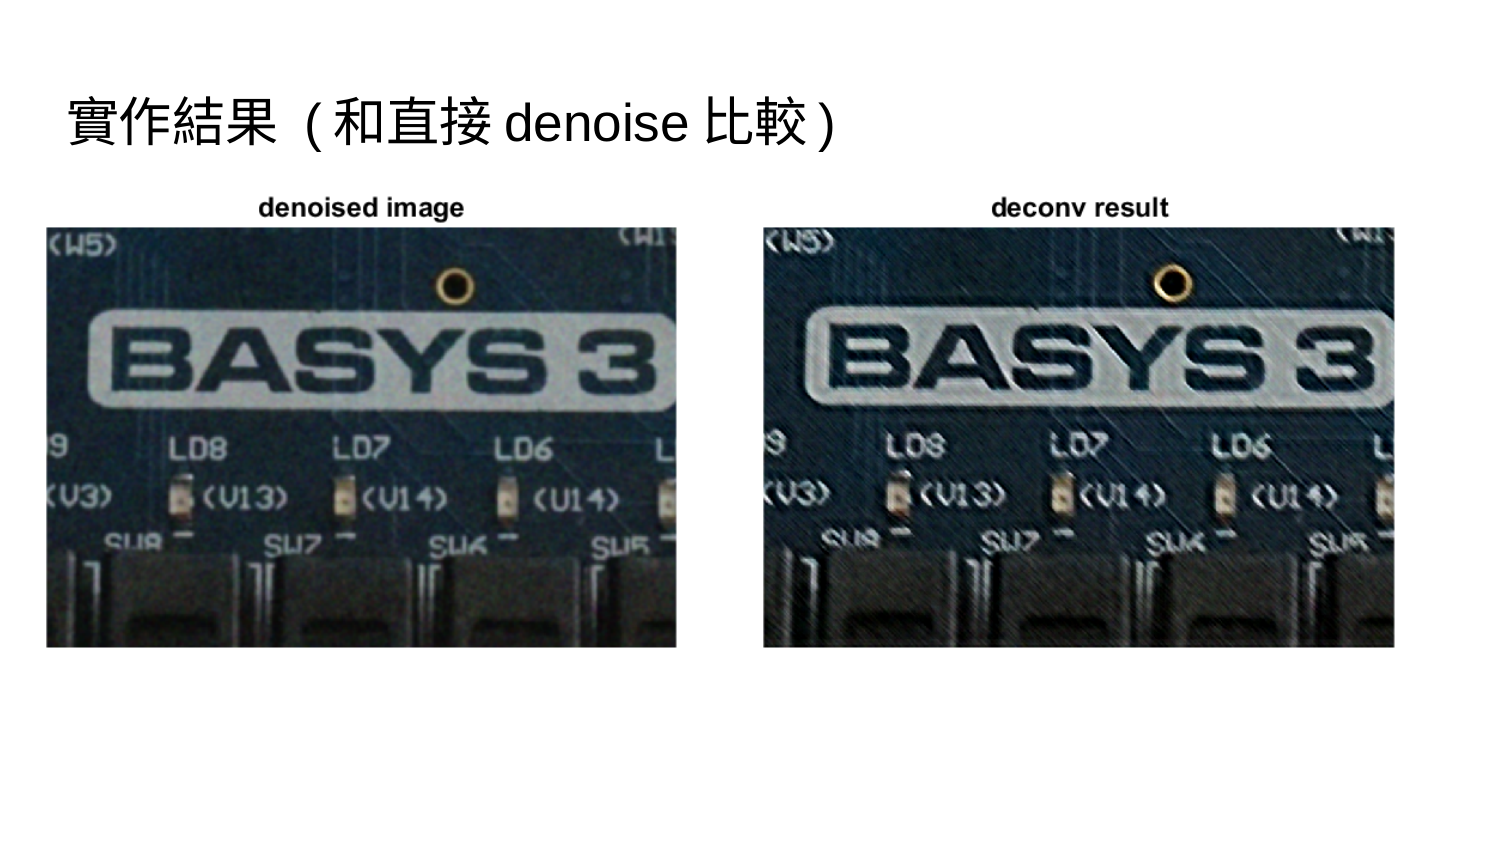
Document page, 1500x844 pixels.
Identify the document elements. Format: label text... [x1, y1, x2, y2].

picture [44, 194, 679, 650]
title 實作結果 (和直接denoise比較) [51, 72, 1449, 167]
picture [761, 194, 1397, 650]
